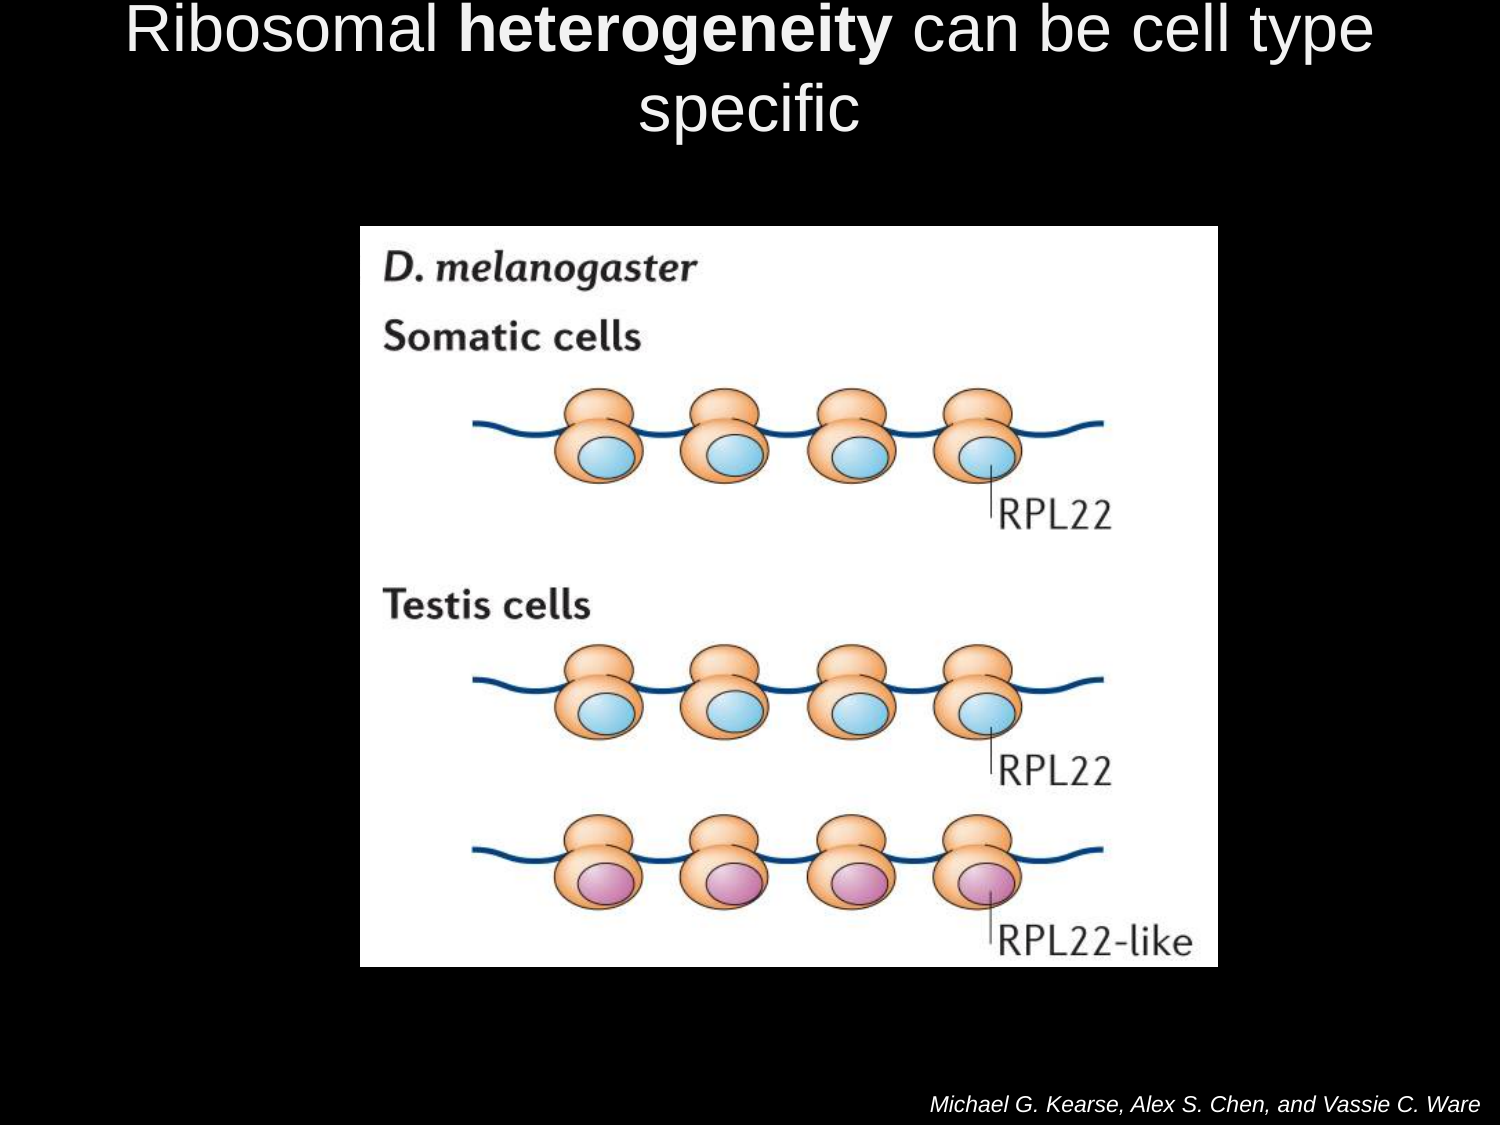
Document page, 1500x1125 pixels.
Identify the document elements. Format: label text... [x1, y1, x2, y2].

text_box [359, 226, 1219, 968]
text_box Michael G. Kearse, Alex S. Chen, and Vassie C. Ware [914, 1082, 1500, 1125]
title Ribosomal heterogeneity can be cell type specific [0, 0, 1500, 131]
